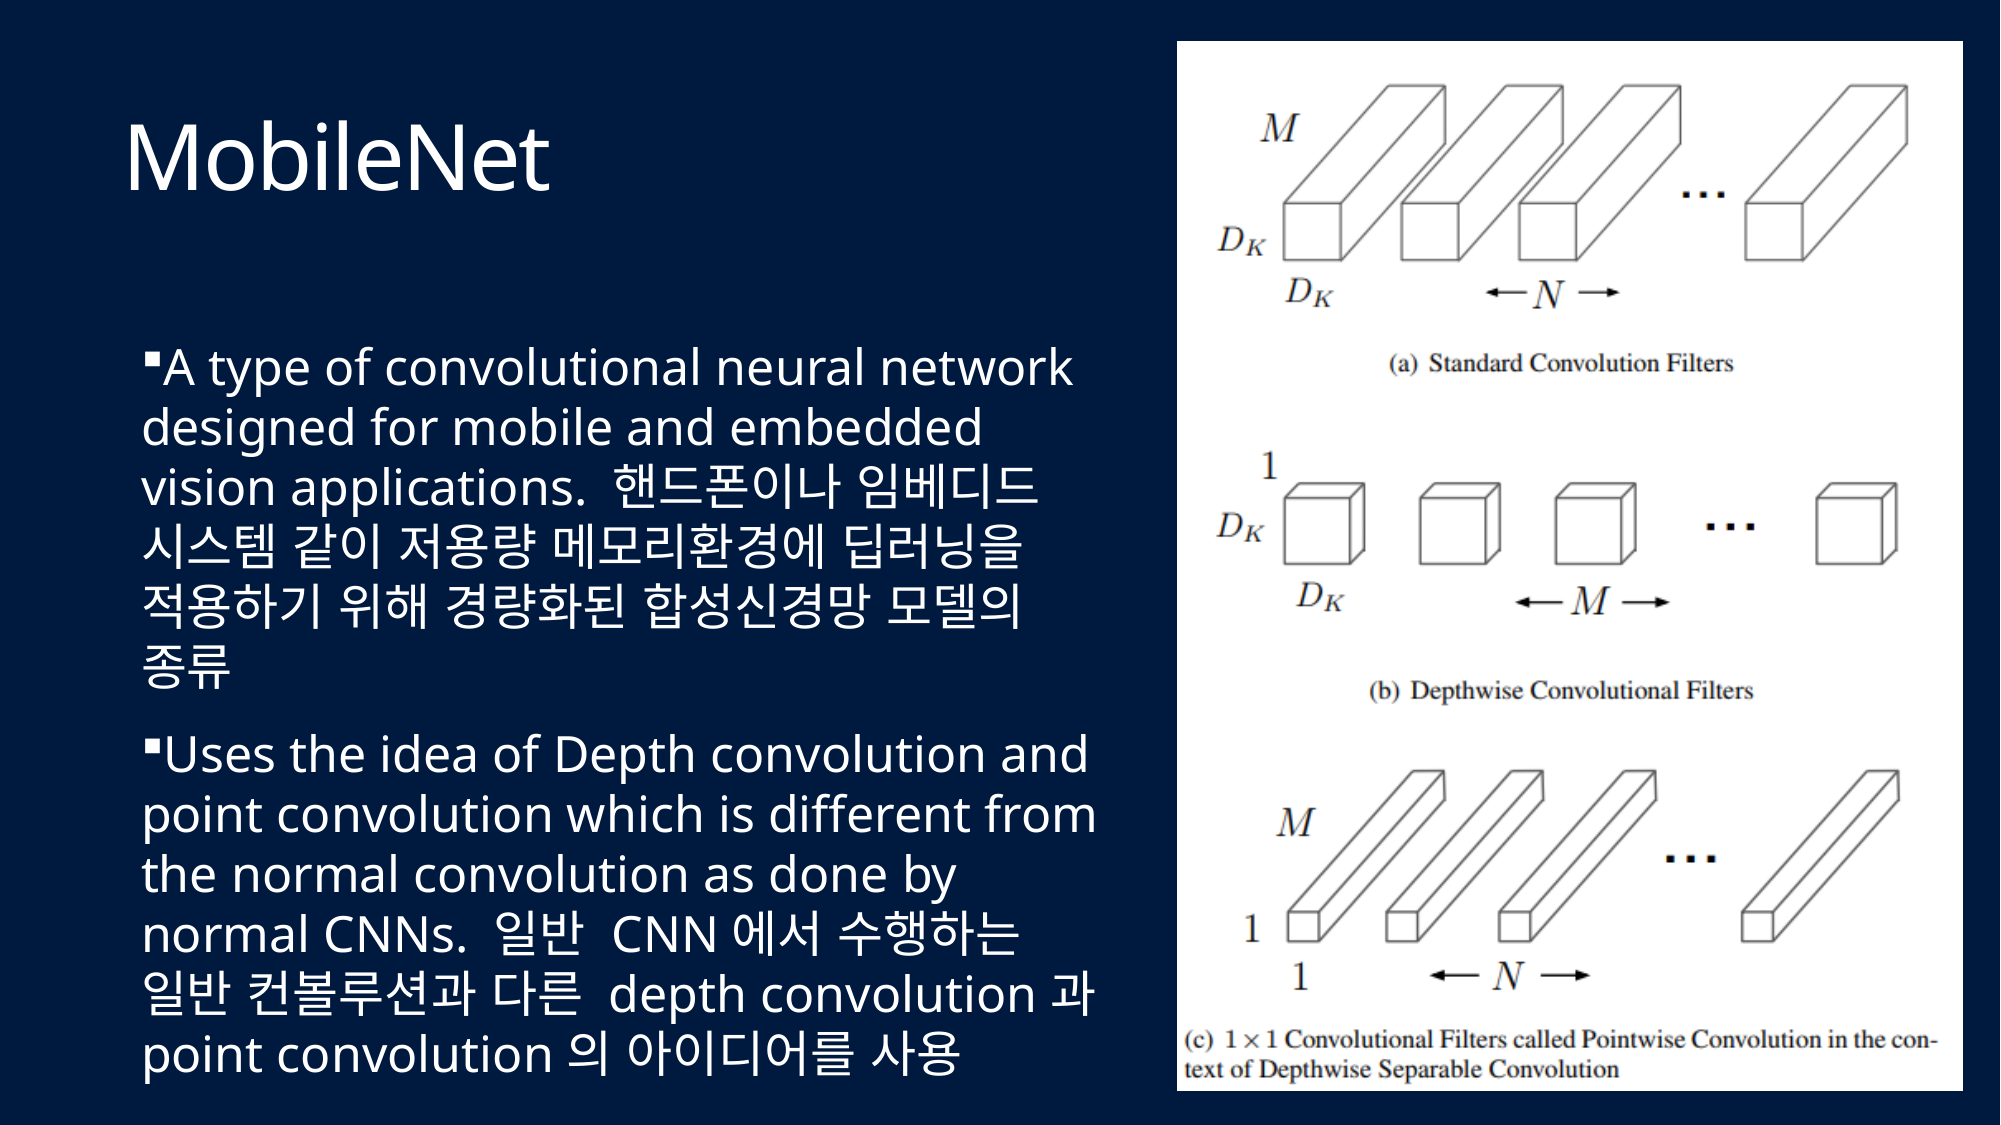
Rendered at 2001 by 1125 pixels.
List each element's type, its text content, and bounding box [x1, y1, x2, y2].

list A type of convolutional neural network designed for mobile and embedded vision applications. 핸드폰이나 임베디드 시스템 같이 저용량 메모리환경에 딥러닝을 적용하기 위해 경량화된 합성신경망 모델의 종류 Uses the idea of Depth convolution and point convolution which is different from the normal convolution as done by normal CNNs. 일반 CNN에서 수행하는 일반 컨볼루션과 다른 depth convolution과 point convolution의 아이디어를 사용 [111, 327, 1126, 1125]
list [1177, 41, 1963, 1091]
title MobileNet [107, 0, 1875, 325]
